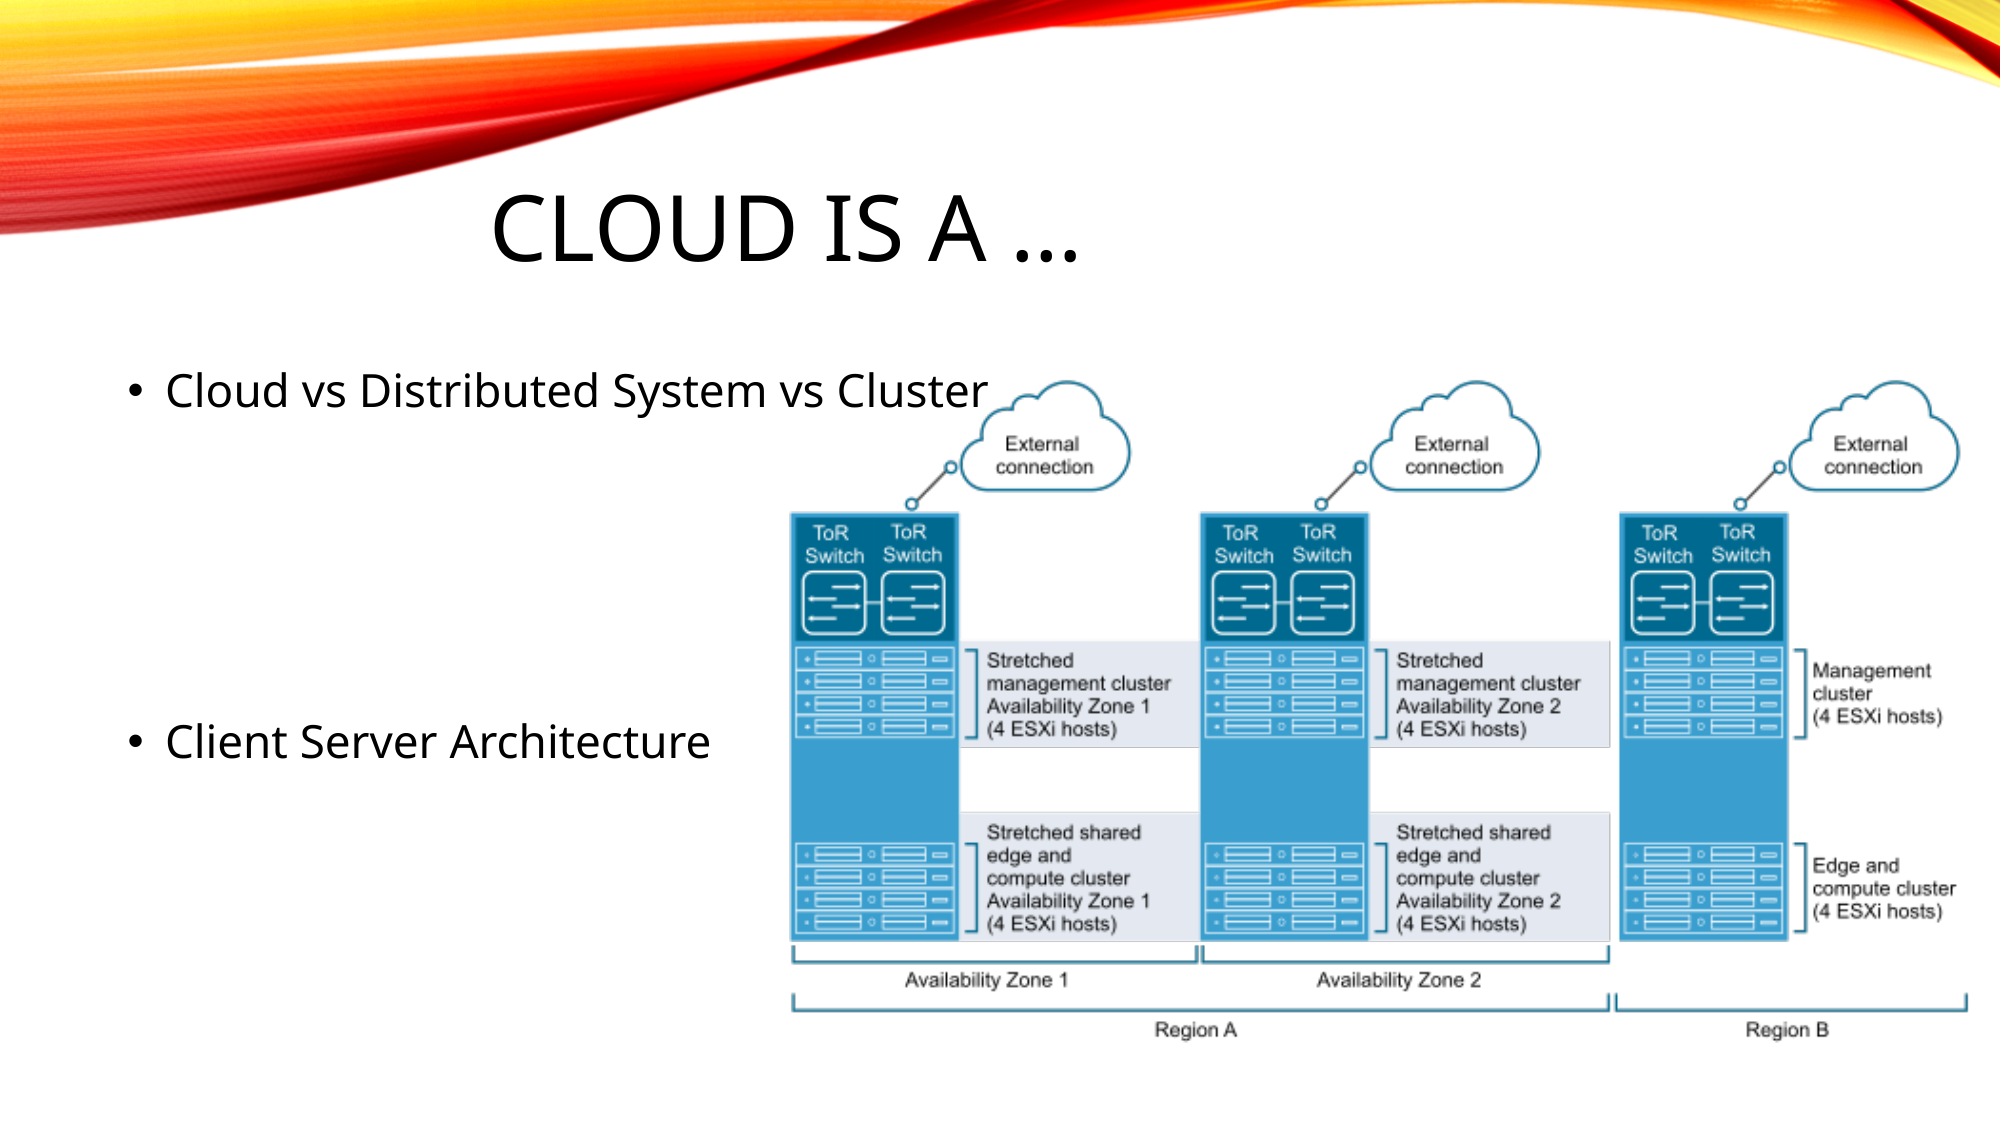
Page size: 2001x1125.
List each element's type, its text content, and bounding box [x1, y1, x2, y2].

title Cloud is a … [474, 125, 1888, 338]
list Cloud vs Distributed System vs Cluster Client Server Architecture [112, 360, 1888, 1021]
picture [788, 376, 1972, 1060]
picture [0, 0, 2000, 237]
